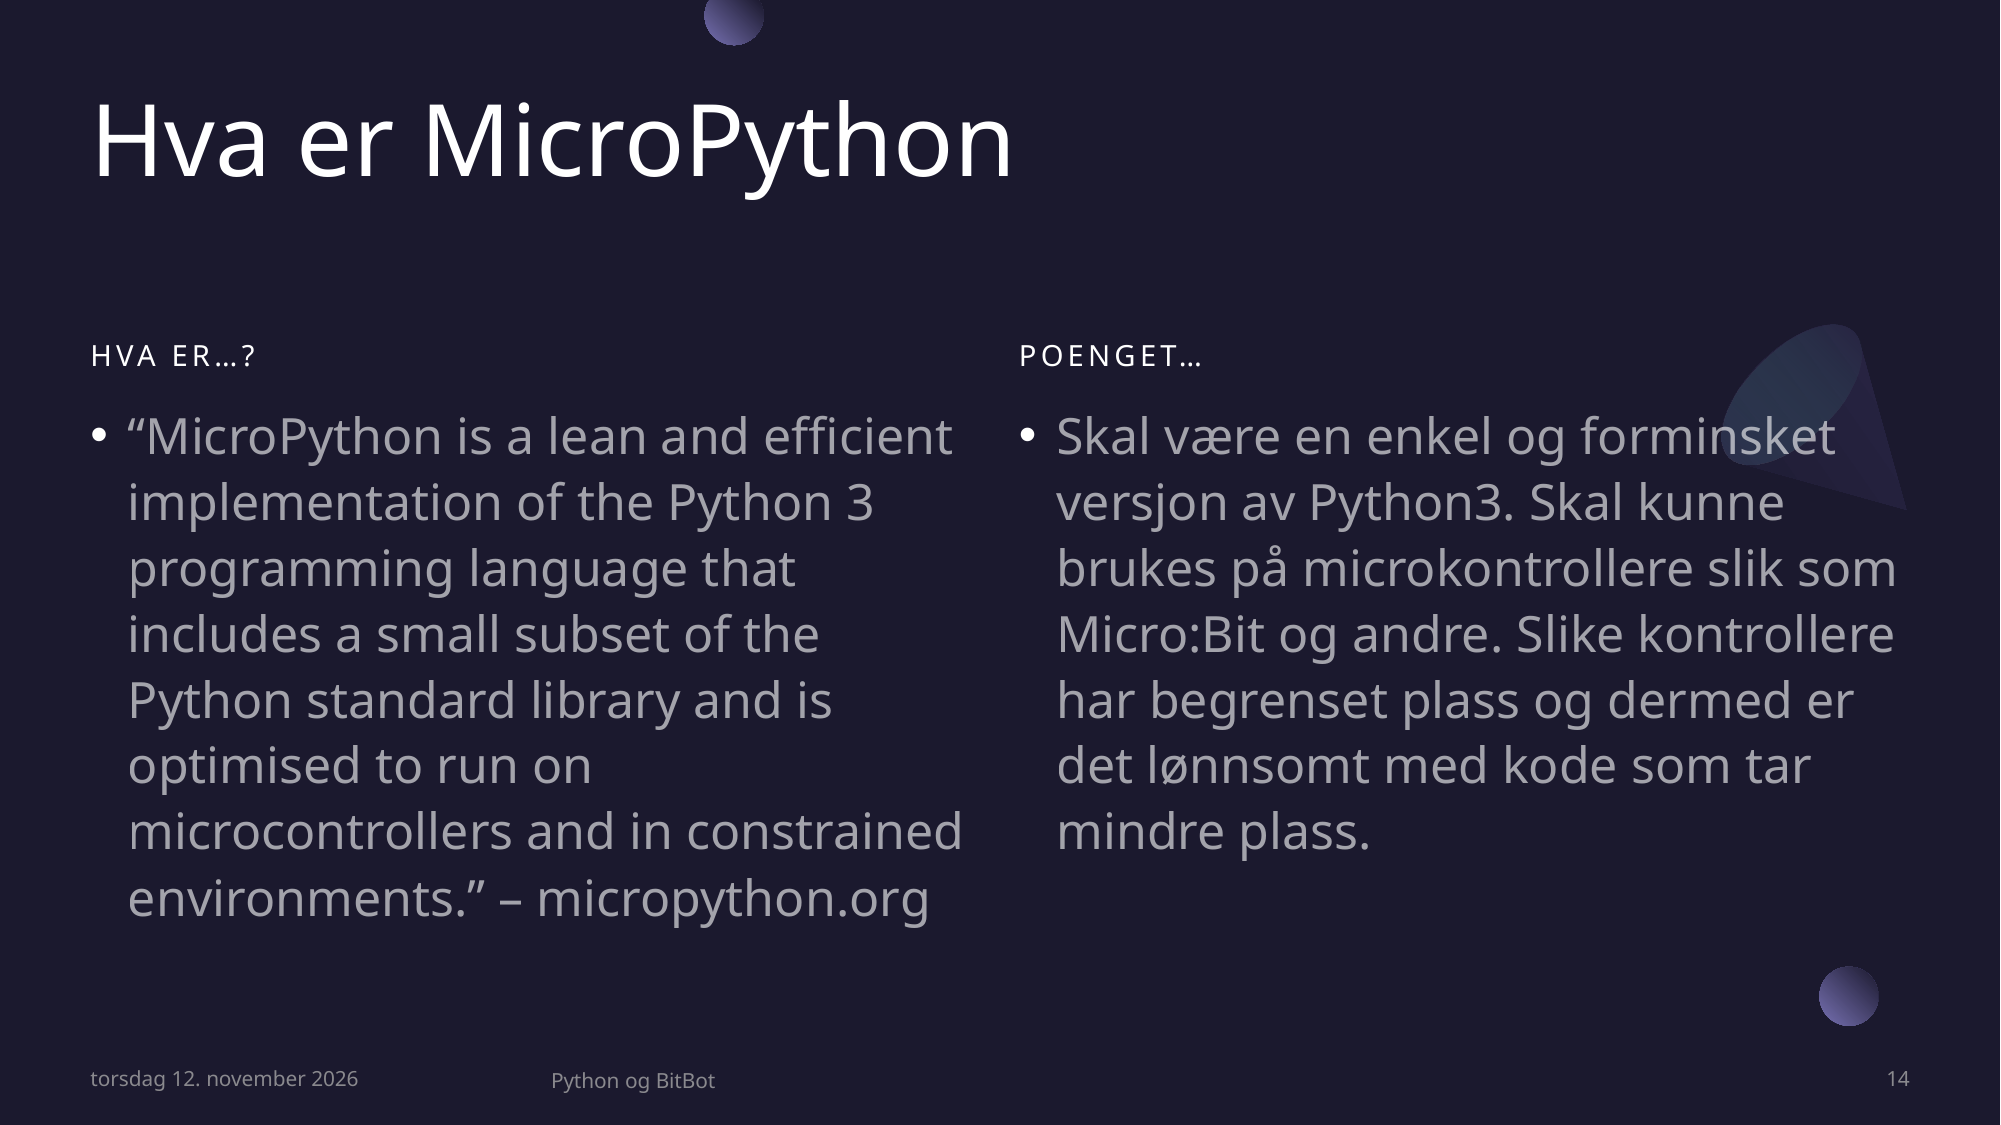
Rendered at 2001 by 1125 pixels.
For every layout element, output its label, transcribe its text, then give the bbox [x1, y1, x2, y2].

footer Python og BitBot [551, 1067, 1598, 1093]
list Skal være en enkel og forminsket versjon av Python3. Skal kunne brukes på microkontrollere slik som Micro:Bit og andre. Slike kontrollere har begrenset plass og dermed er det lønnsomt med kode som tar mindre plass. [1019, 398, 1911, 975]
list Poenget… [1019, 283, 1911, 372]
list “MicroPython is a lean and efficient implementation of the Python 3 programming language that includes a small subset of the Python standard library and is optimised to run on microcontrollers and in constrained environments.” – micropython.org [90, 398, 981, 975]
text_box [1702, 332, 1922, 541]
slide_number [90, 1067, 522, 1093]
slide_number 14 [1632, 1067, 1910, 1093]
text_box [703, 0, 765, 47]
list Hva er…? [90, 283, 983, 372]
title Hva er MicroPython [90, 90, 1911, 309]
